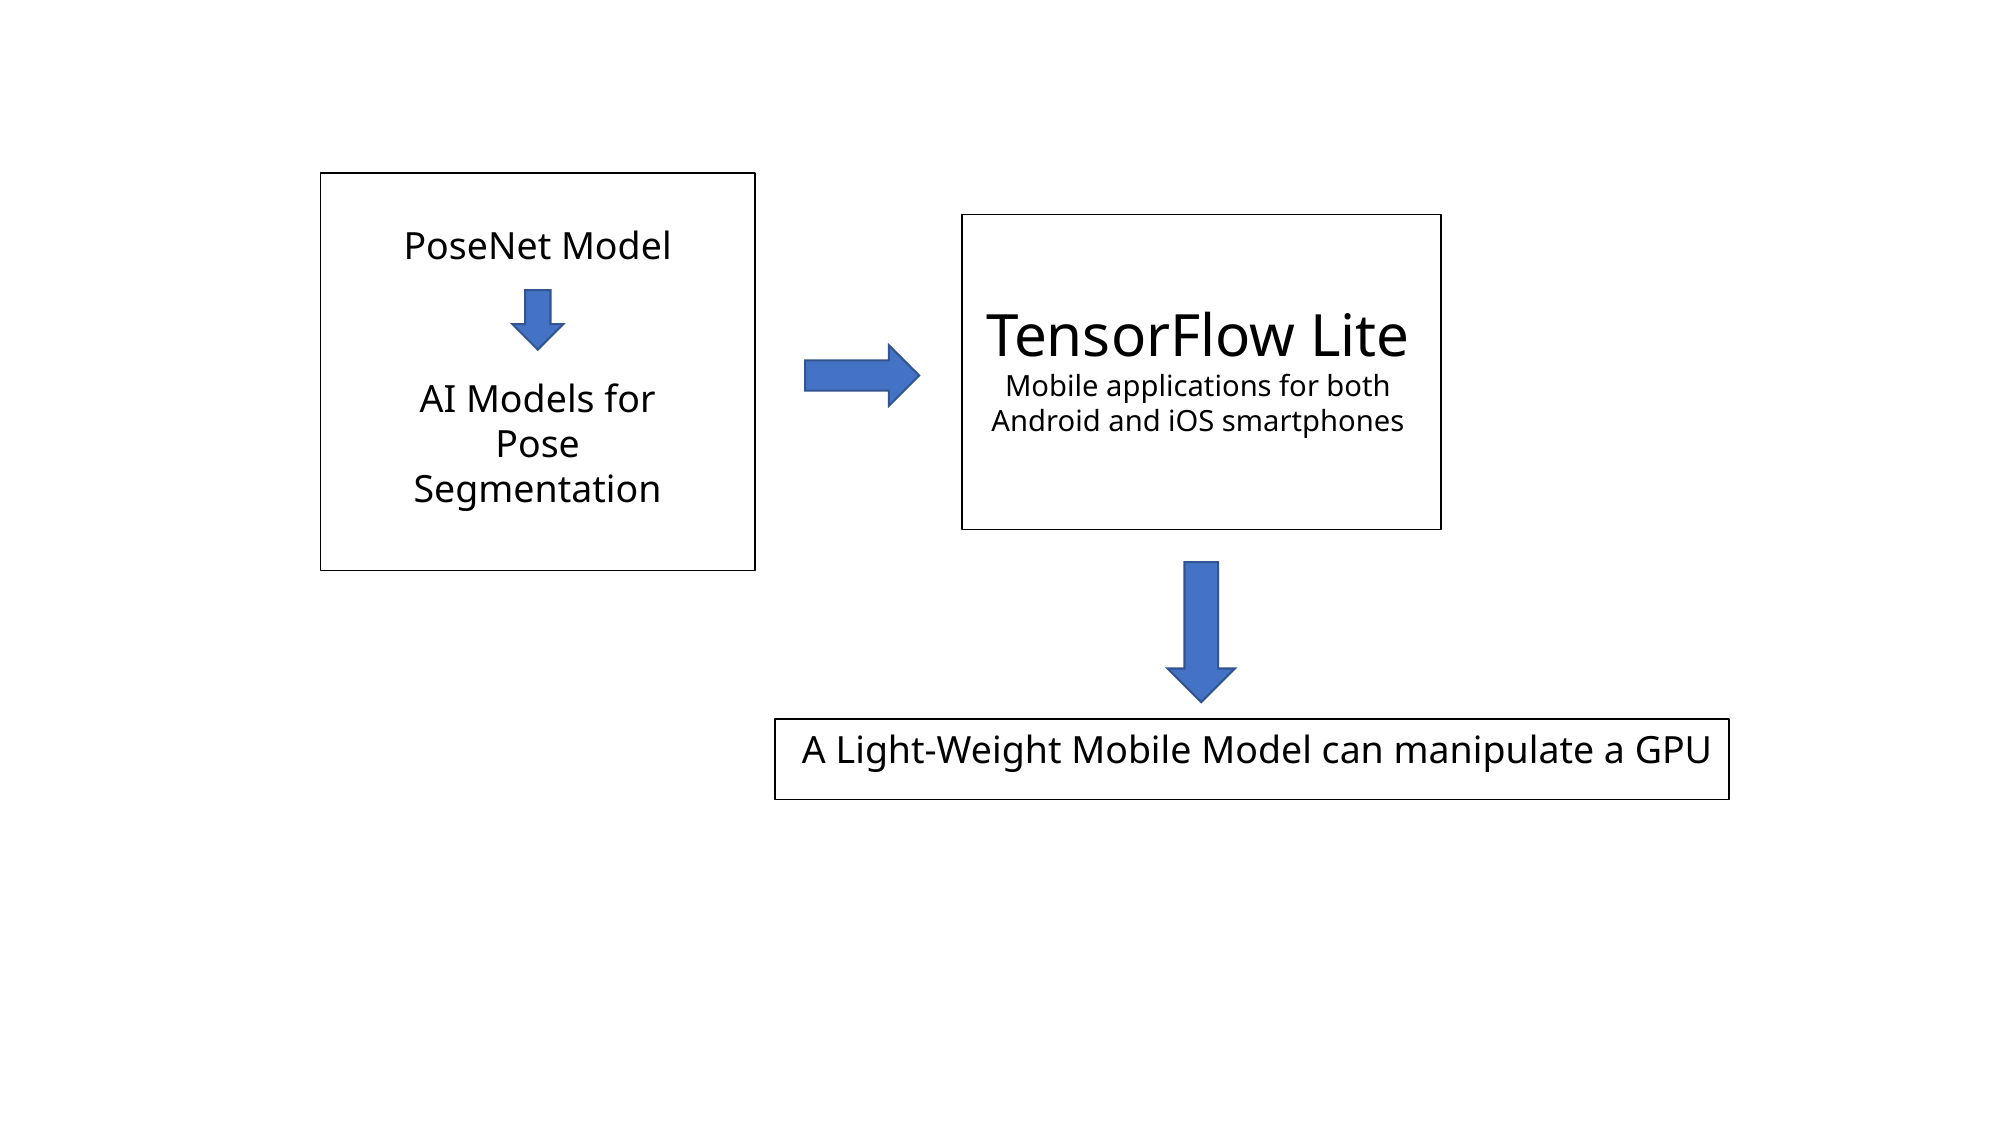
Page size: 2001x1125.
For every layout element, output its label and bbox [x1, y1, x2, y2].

text_box [1165, 561, 1238, 704]
text_box [804, 342, 921, 409]
text_box [961, 214, 1441, 530]
text_box [774, 718, 1729, 800]
text_box [320, 173, 756, 571]
text_box [509, 289, 566, 352]
